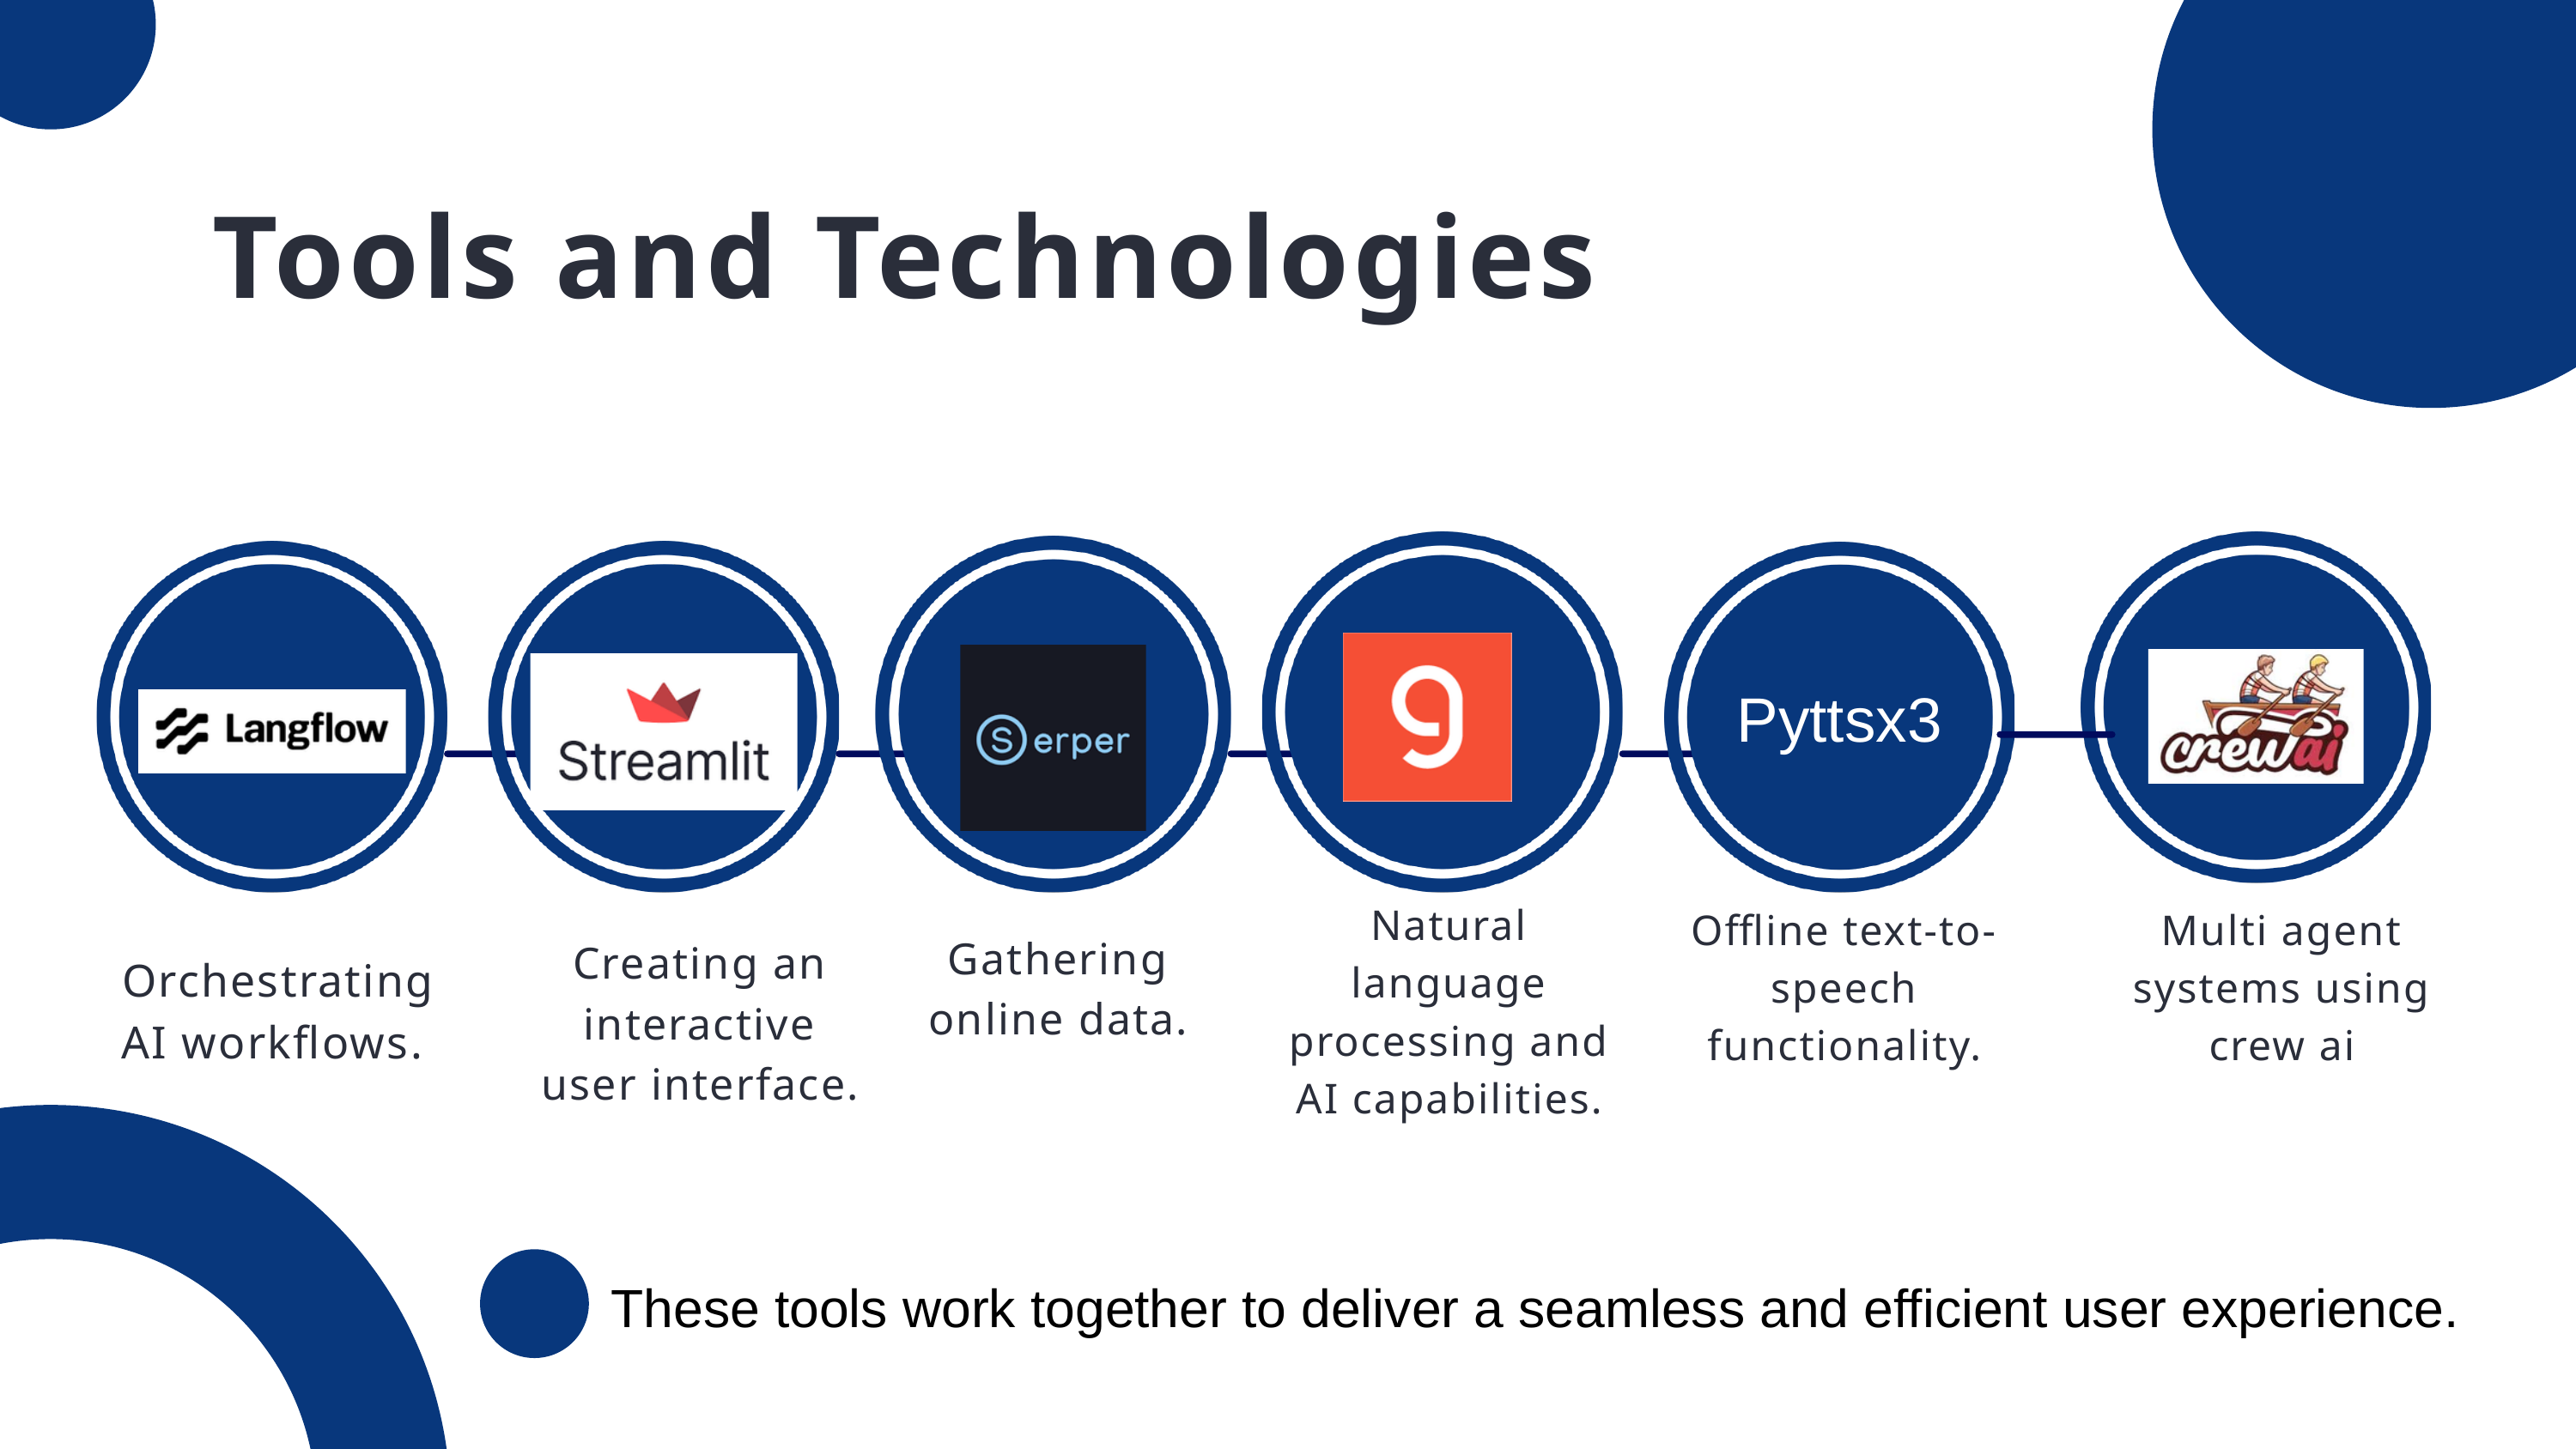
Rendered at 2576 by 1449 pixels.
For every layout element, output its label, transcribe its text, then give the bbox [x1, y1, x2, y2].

text_box [488, 541, 840, 894]
text_box Orchestrating AI workflows. [96, 943, 447, 1068]
text_box [960, 645, 1146, 831]
text_box [875, 536, 1231, 894]
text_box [0, 0, 156, 130]
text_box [0, 1172, 384, 1449]
text_box [2081, 531, 2432, 883]
text_box Gathering online data. [920, 923, 1196, 1044]
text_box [479, 1249, 590, 1359]
text_box [138, 689, 406, 773]
text_box [96, 541, 447, 894]
text_box Pyttsx3 [1664, 667, 2014, 755]
text_box [2148, 649, 2364, 784]
text_box Natural language processing and AI capabilities. [1279, 890, 1619, 1122]
text_box Creating an interactive user interface. [530, 927, 871, 1109]
text_box These tools work together to deliver a seamless and efficient user experience. [610, 1263, 2463, 1339]
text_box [2152, 0, 2576, 409]
text_box [530, 653, 798, 810]
text_box Tools and Technologies [212, 185, 1623, 322]
text_box [1664, 735, 2015, 893]
text_box [1343, 633, 1512, 802]
text_box Offline text-to-speech functionality. [1674, 895, 2014, 1070]
text_box [1664, 542, 2015, 734]
text_box Multi agent systems using crew ai [2111, 895, 2452, 1070]
text_box [1261, 531, 1623, 894]
